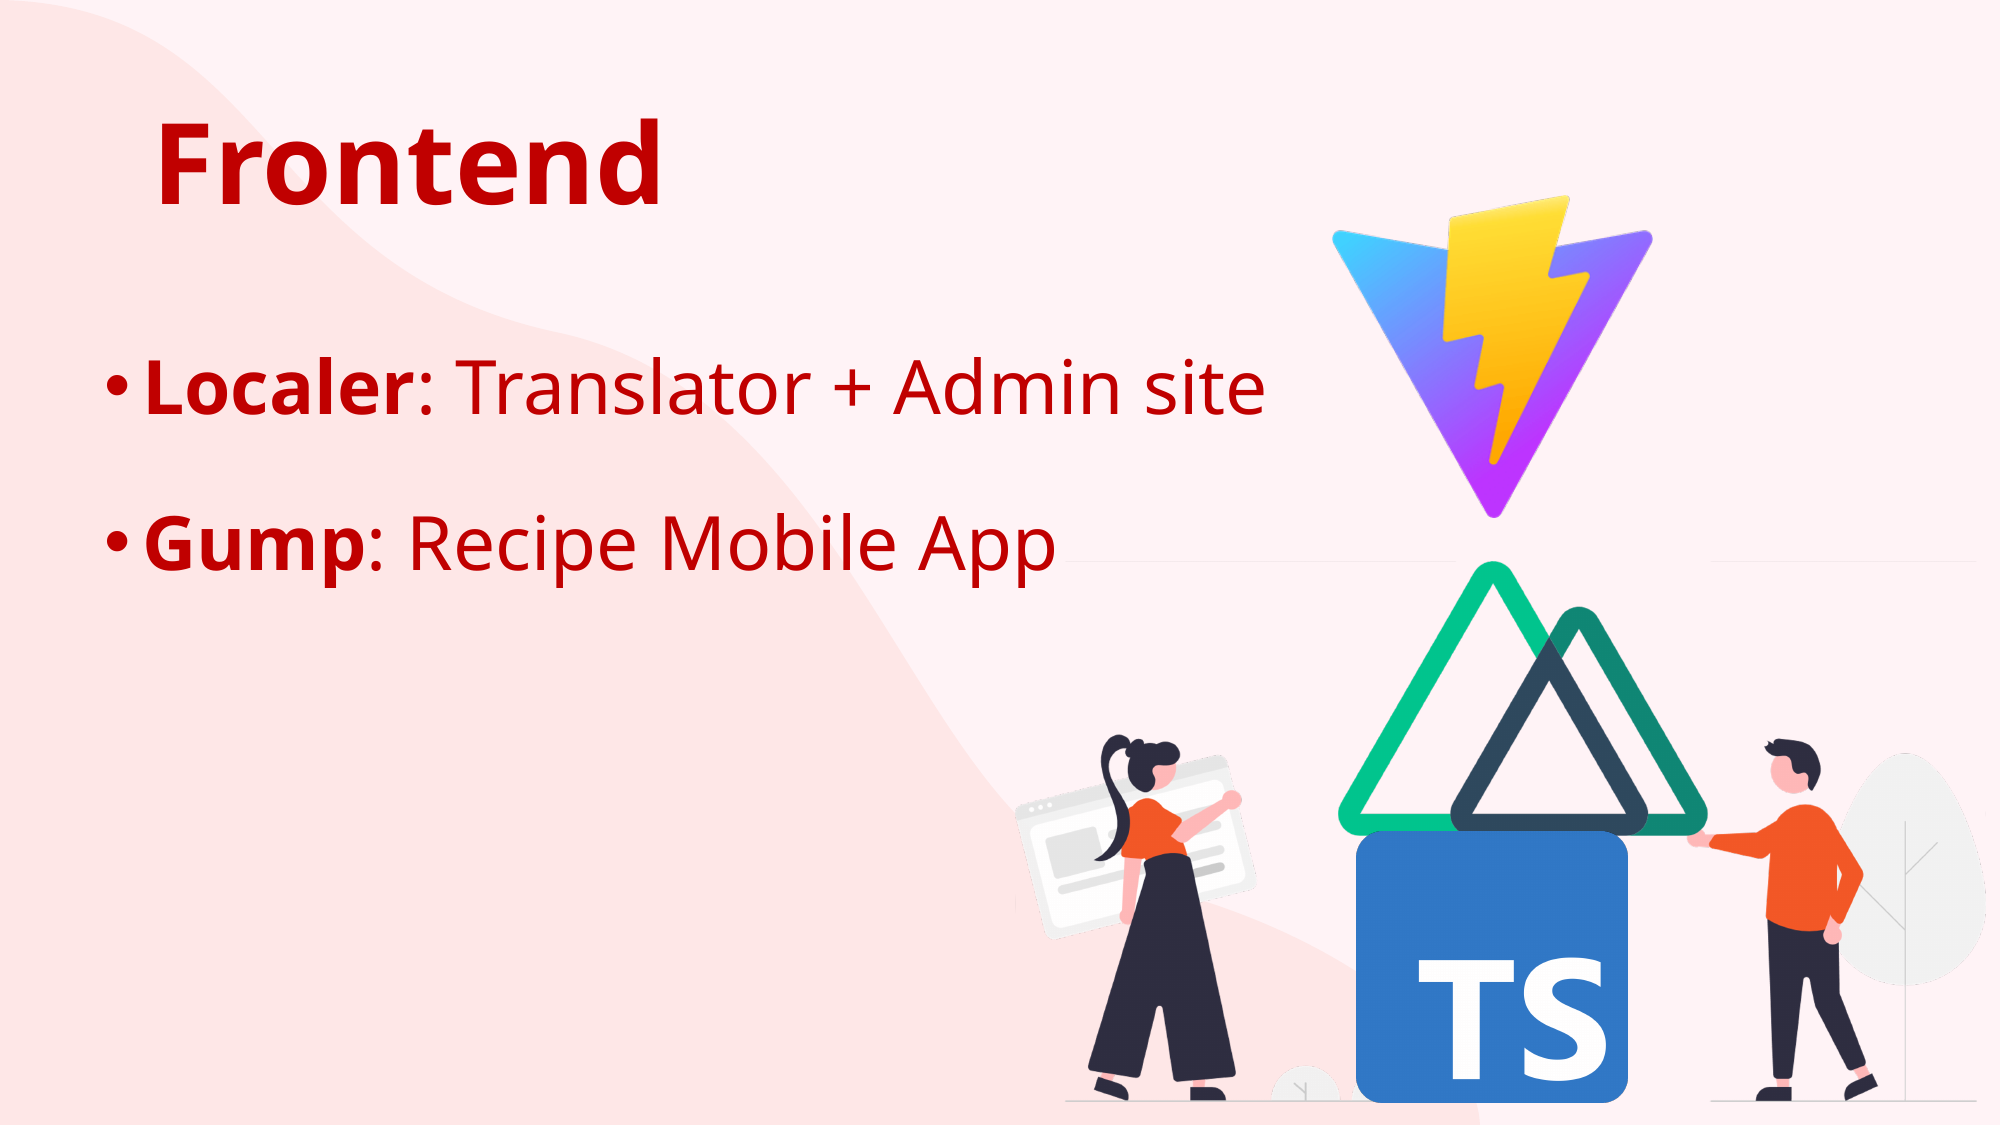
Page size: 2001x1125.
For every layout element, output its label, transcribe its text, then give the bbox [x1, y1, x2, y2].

title Frontend [137, 59, 1863, 278]
list Localer: Translator + Admin site Gump: Recipe Mobile App [89, 287, 1815, 1001]
picture [1015, 561, 1986, 1103]
picture [1332, 195, 1653, 518]
